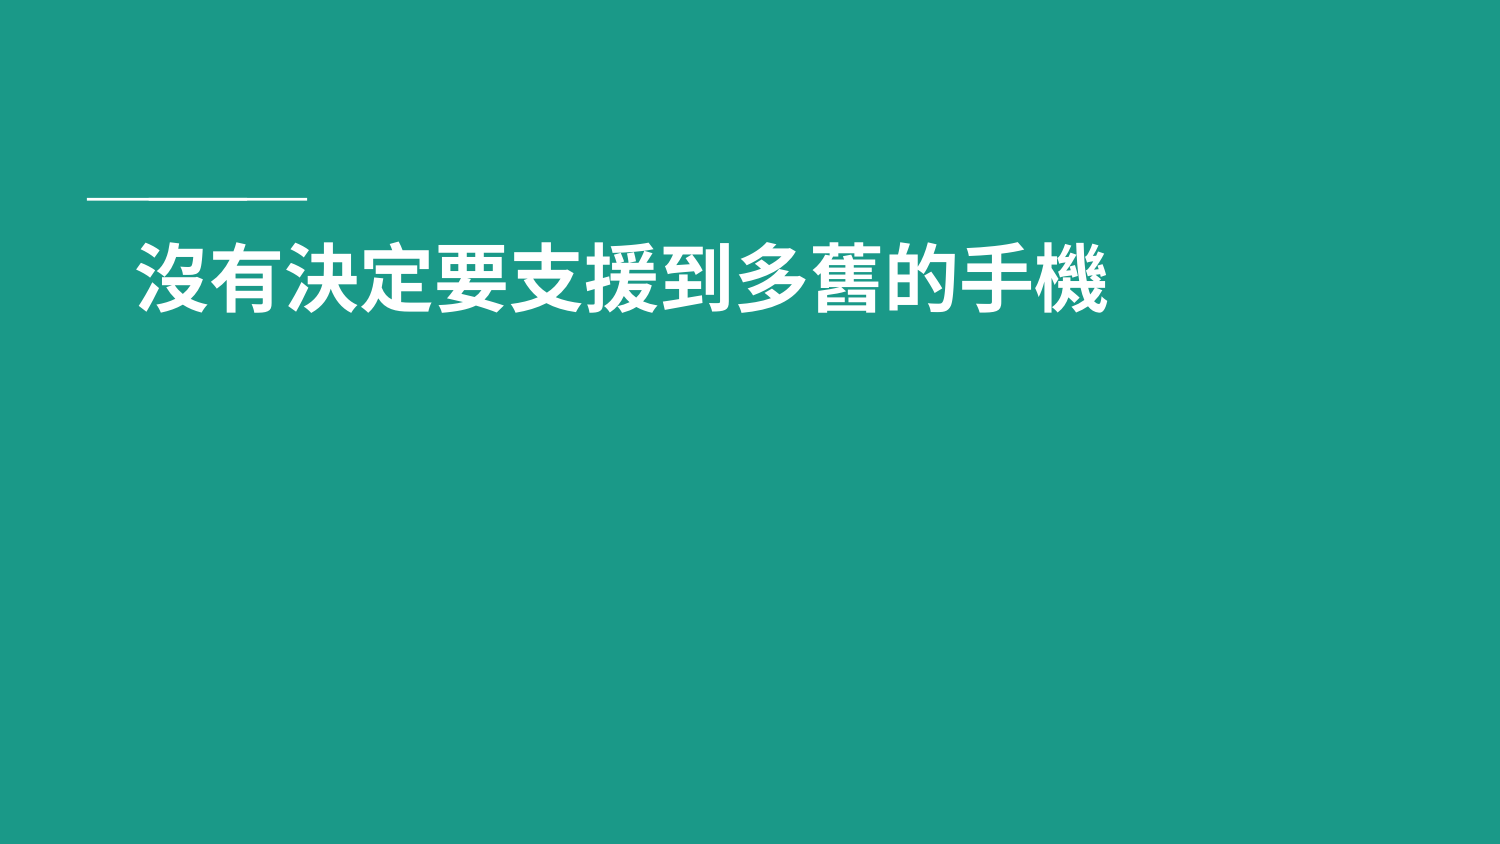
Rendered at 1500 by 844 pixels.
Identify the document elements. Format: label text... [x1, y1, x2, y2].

title 沒有決定要支援到多舊的手機 [119, 216, 1381, 466]
